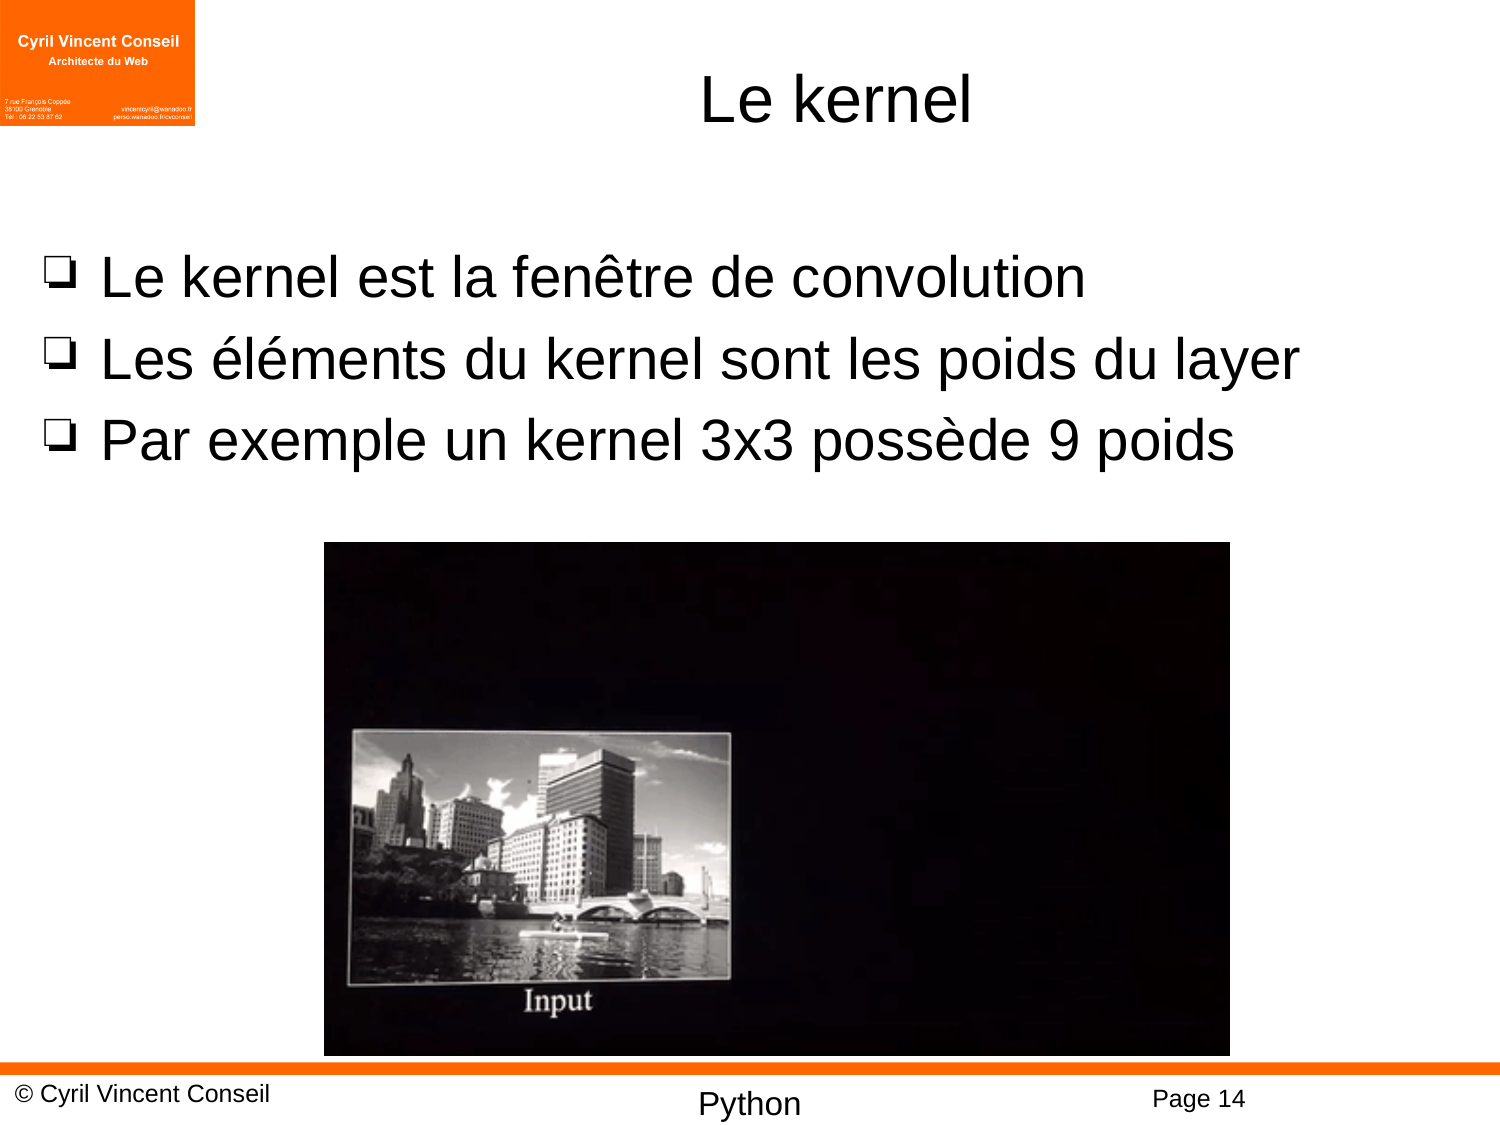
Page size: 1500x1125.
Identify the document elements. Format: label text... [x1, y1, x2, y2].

list Le kernel est la fenêtre de convolution Les éléments du kernel sont les poids du layer Par exemple un kernel 3x3 possède 9 poids [29, 231, 1468, 1059]
title Le kernel [194, 2, 1480, 190]
picture [324, 542, 1230, 1056]
picture [0, 0, 195, 126]
